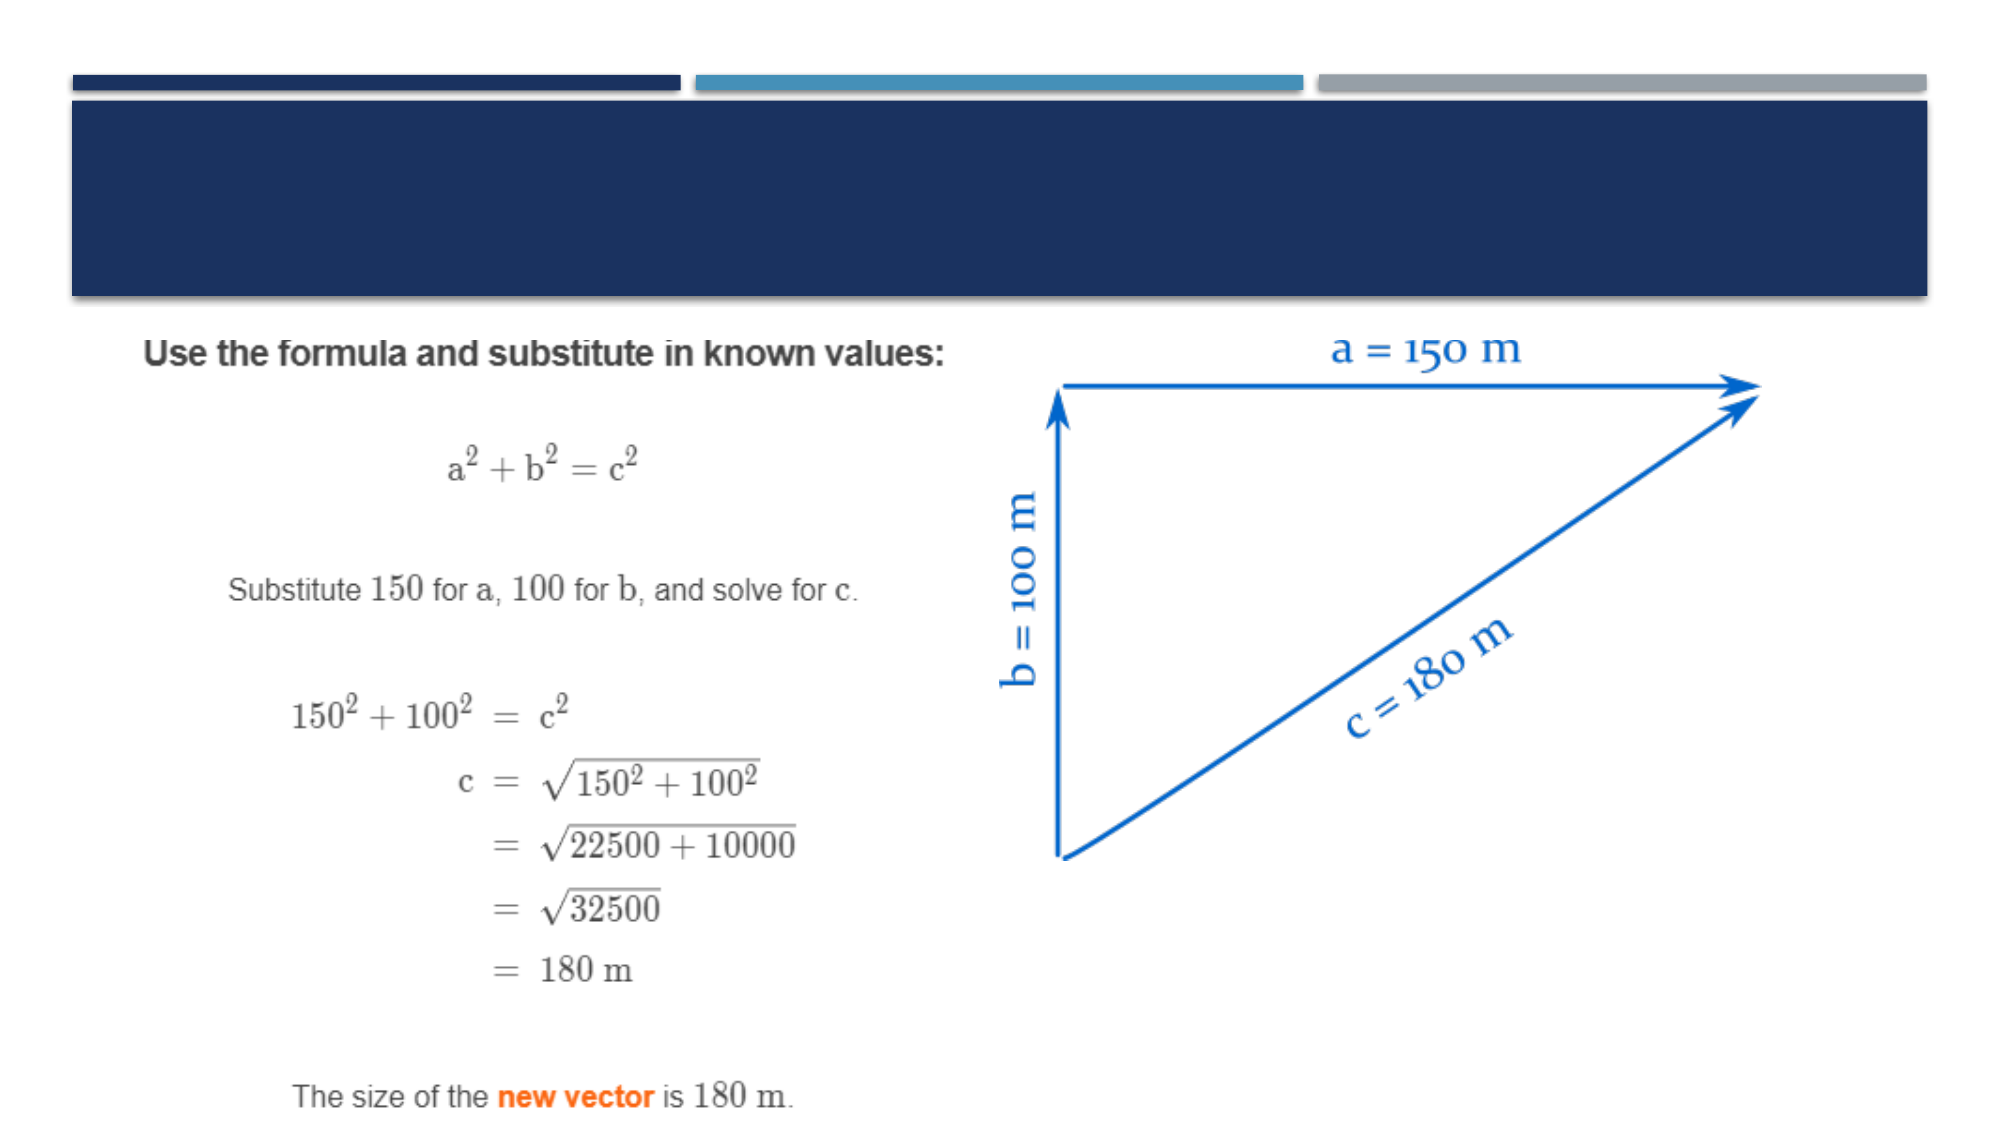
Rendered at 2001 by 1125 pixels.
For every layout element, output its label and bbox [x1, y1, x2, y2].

picture [110, 339, 991, 1125]
picture [999, 339, 1763, 861]
